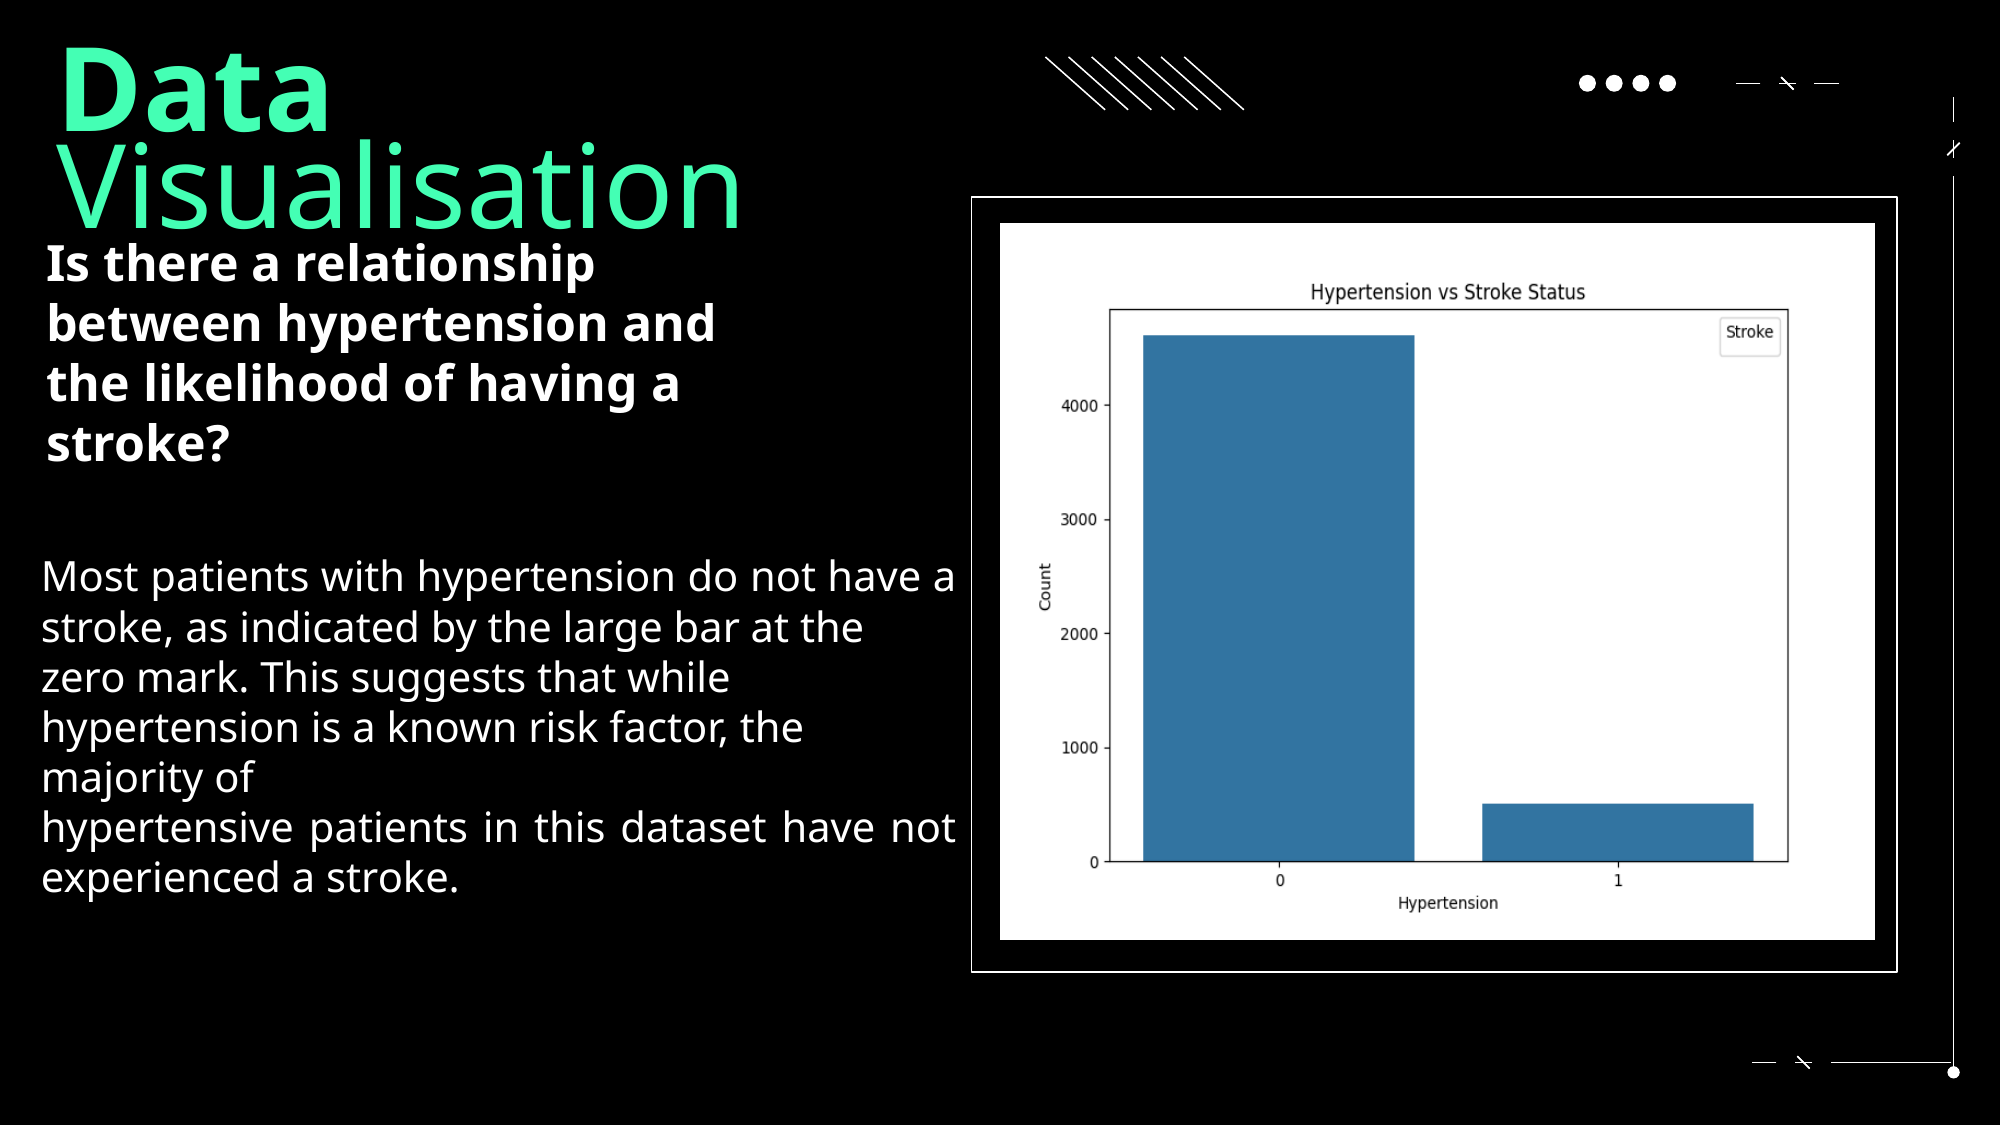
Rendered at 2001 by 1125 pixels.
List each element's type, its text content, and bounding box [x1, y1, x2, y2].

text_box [1579, 71, 1840, 96]
text_box [971, 196, 1897, 972]
title Data Visualisation [36, 40, 979, 261]
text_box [1045, 56, 1244, 110]
text_box Most patients with hypertension do not have a stroke, as indicated by the large bar at the zero mark. This suggests that while hypertension is a known risk factor, the majority of hypertensive patients in this dataset have not experienced a stroke. [26, 542, 972, 908]
picture [1000, 223, 1875, 940]
list Is there a relationship between hypertension and the likelihood of having a stroke? [26, 271, 818, 432]
